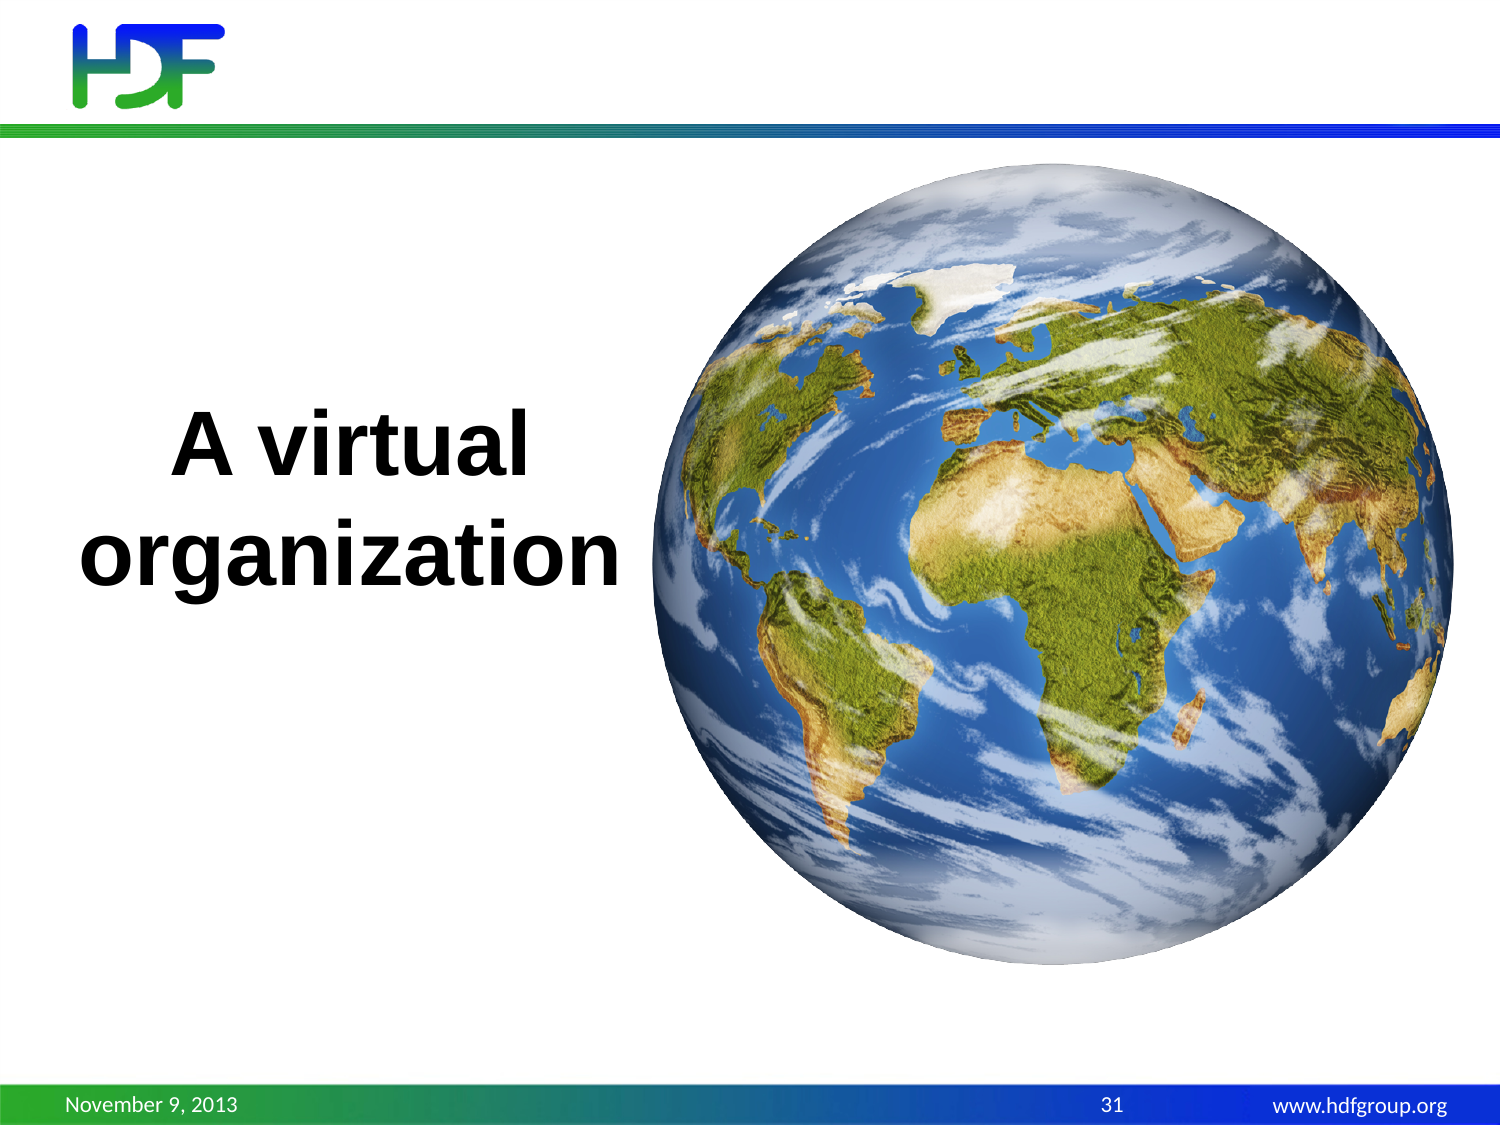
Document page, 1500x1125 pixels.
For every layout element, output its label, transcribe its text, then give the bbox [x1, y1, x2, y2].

slide_number 31 [1049, 1087, 1176, 1125]
picture [0, 0, 1500, 1125]
title A virtual organization [1, 262, 649, 726]
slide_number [49, 1087, 376, 1125]
